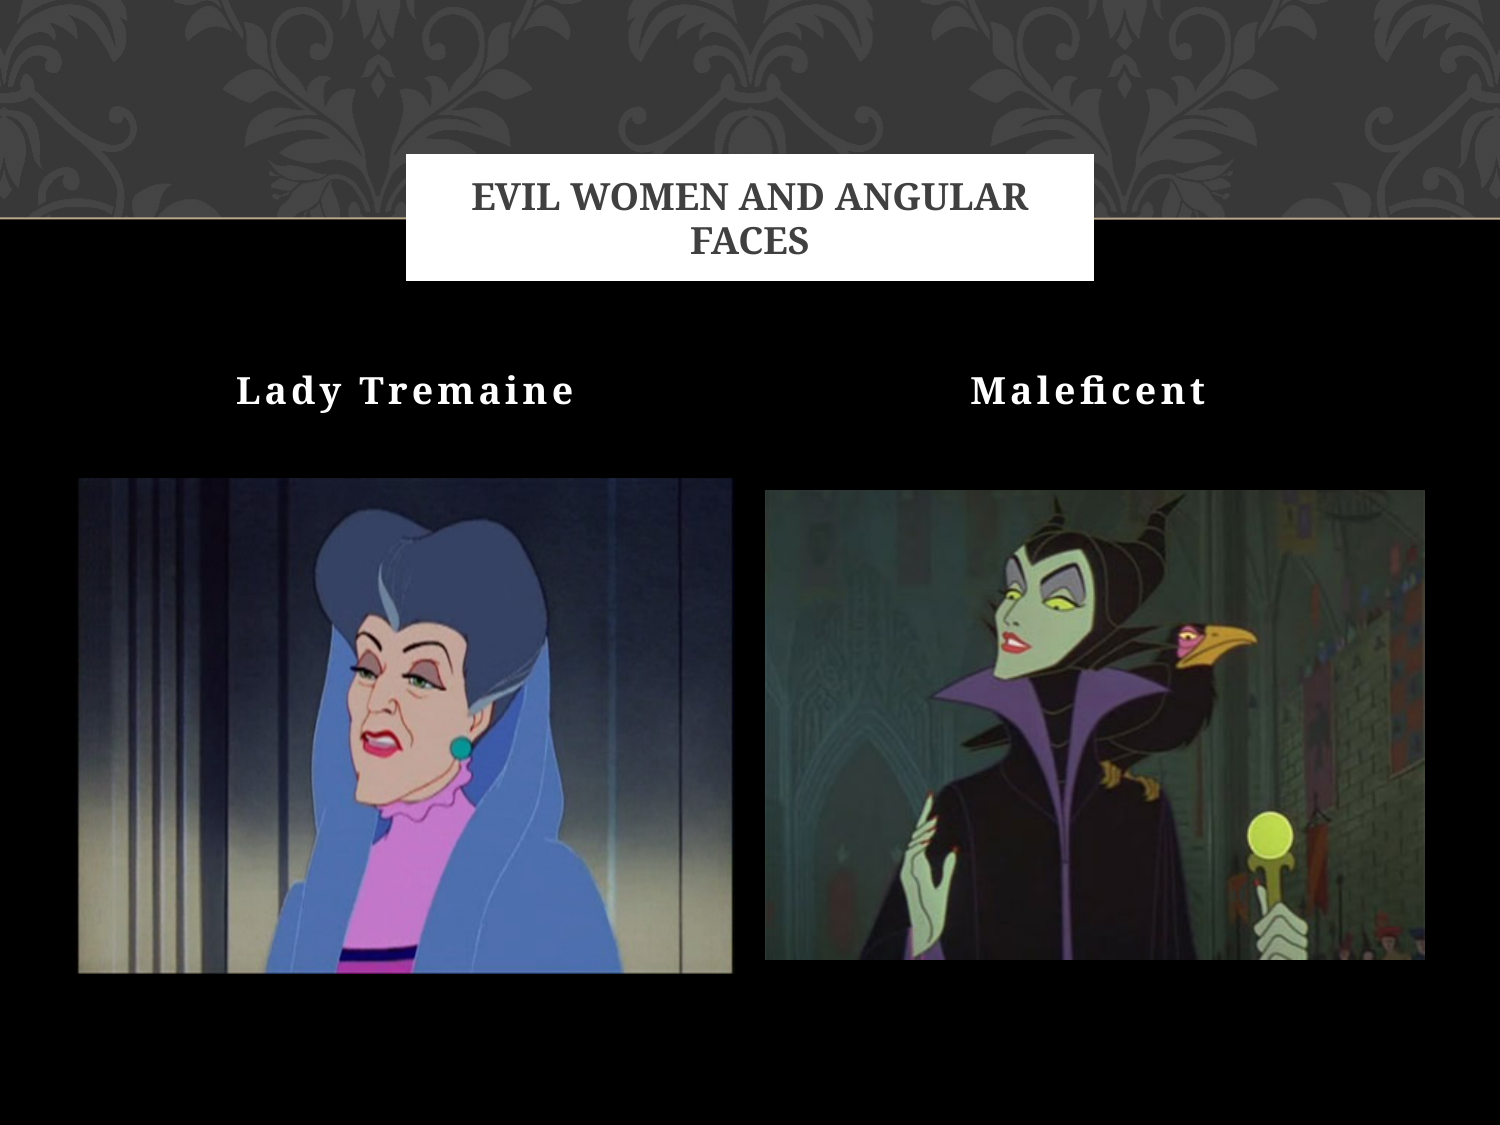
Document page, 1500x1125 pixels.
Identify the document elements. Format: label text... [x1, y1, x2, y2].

list Lady Tremaine [67, 323, 743, 455]
title Evil women and angular faces [406, 154, 1094, 281]
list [764, 490, 1426, 961]
list Maleficent [757, 323, 1433, 455]
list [74, 478, 736, 974]
